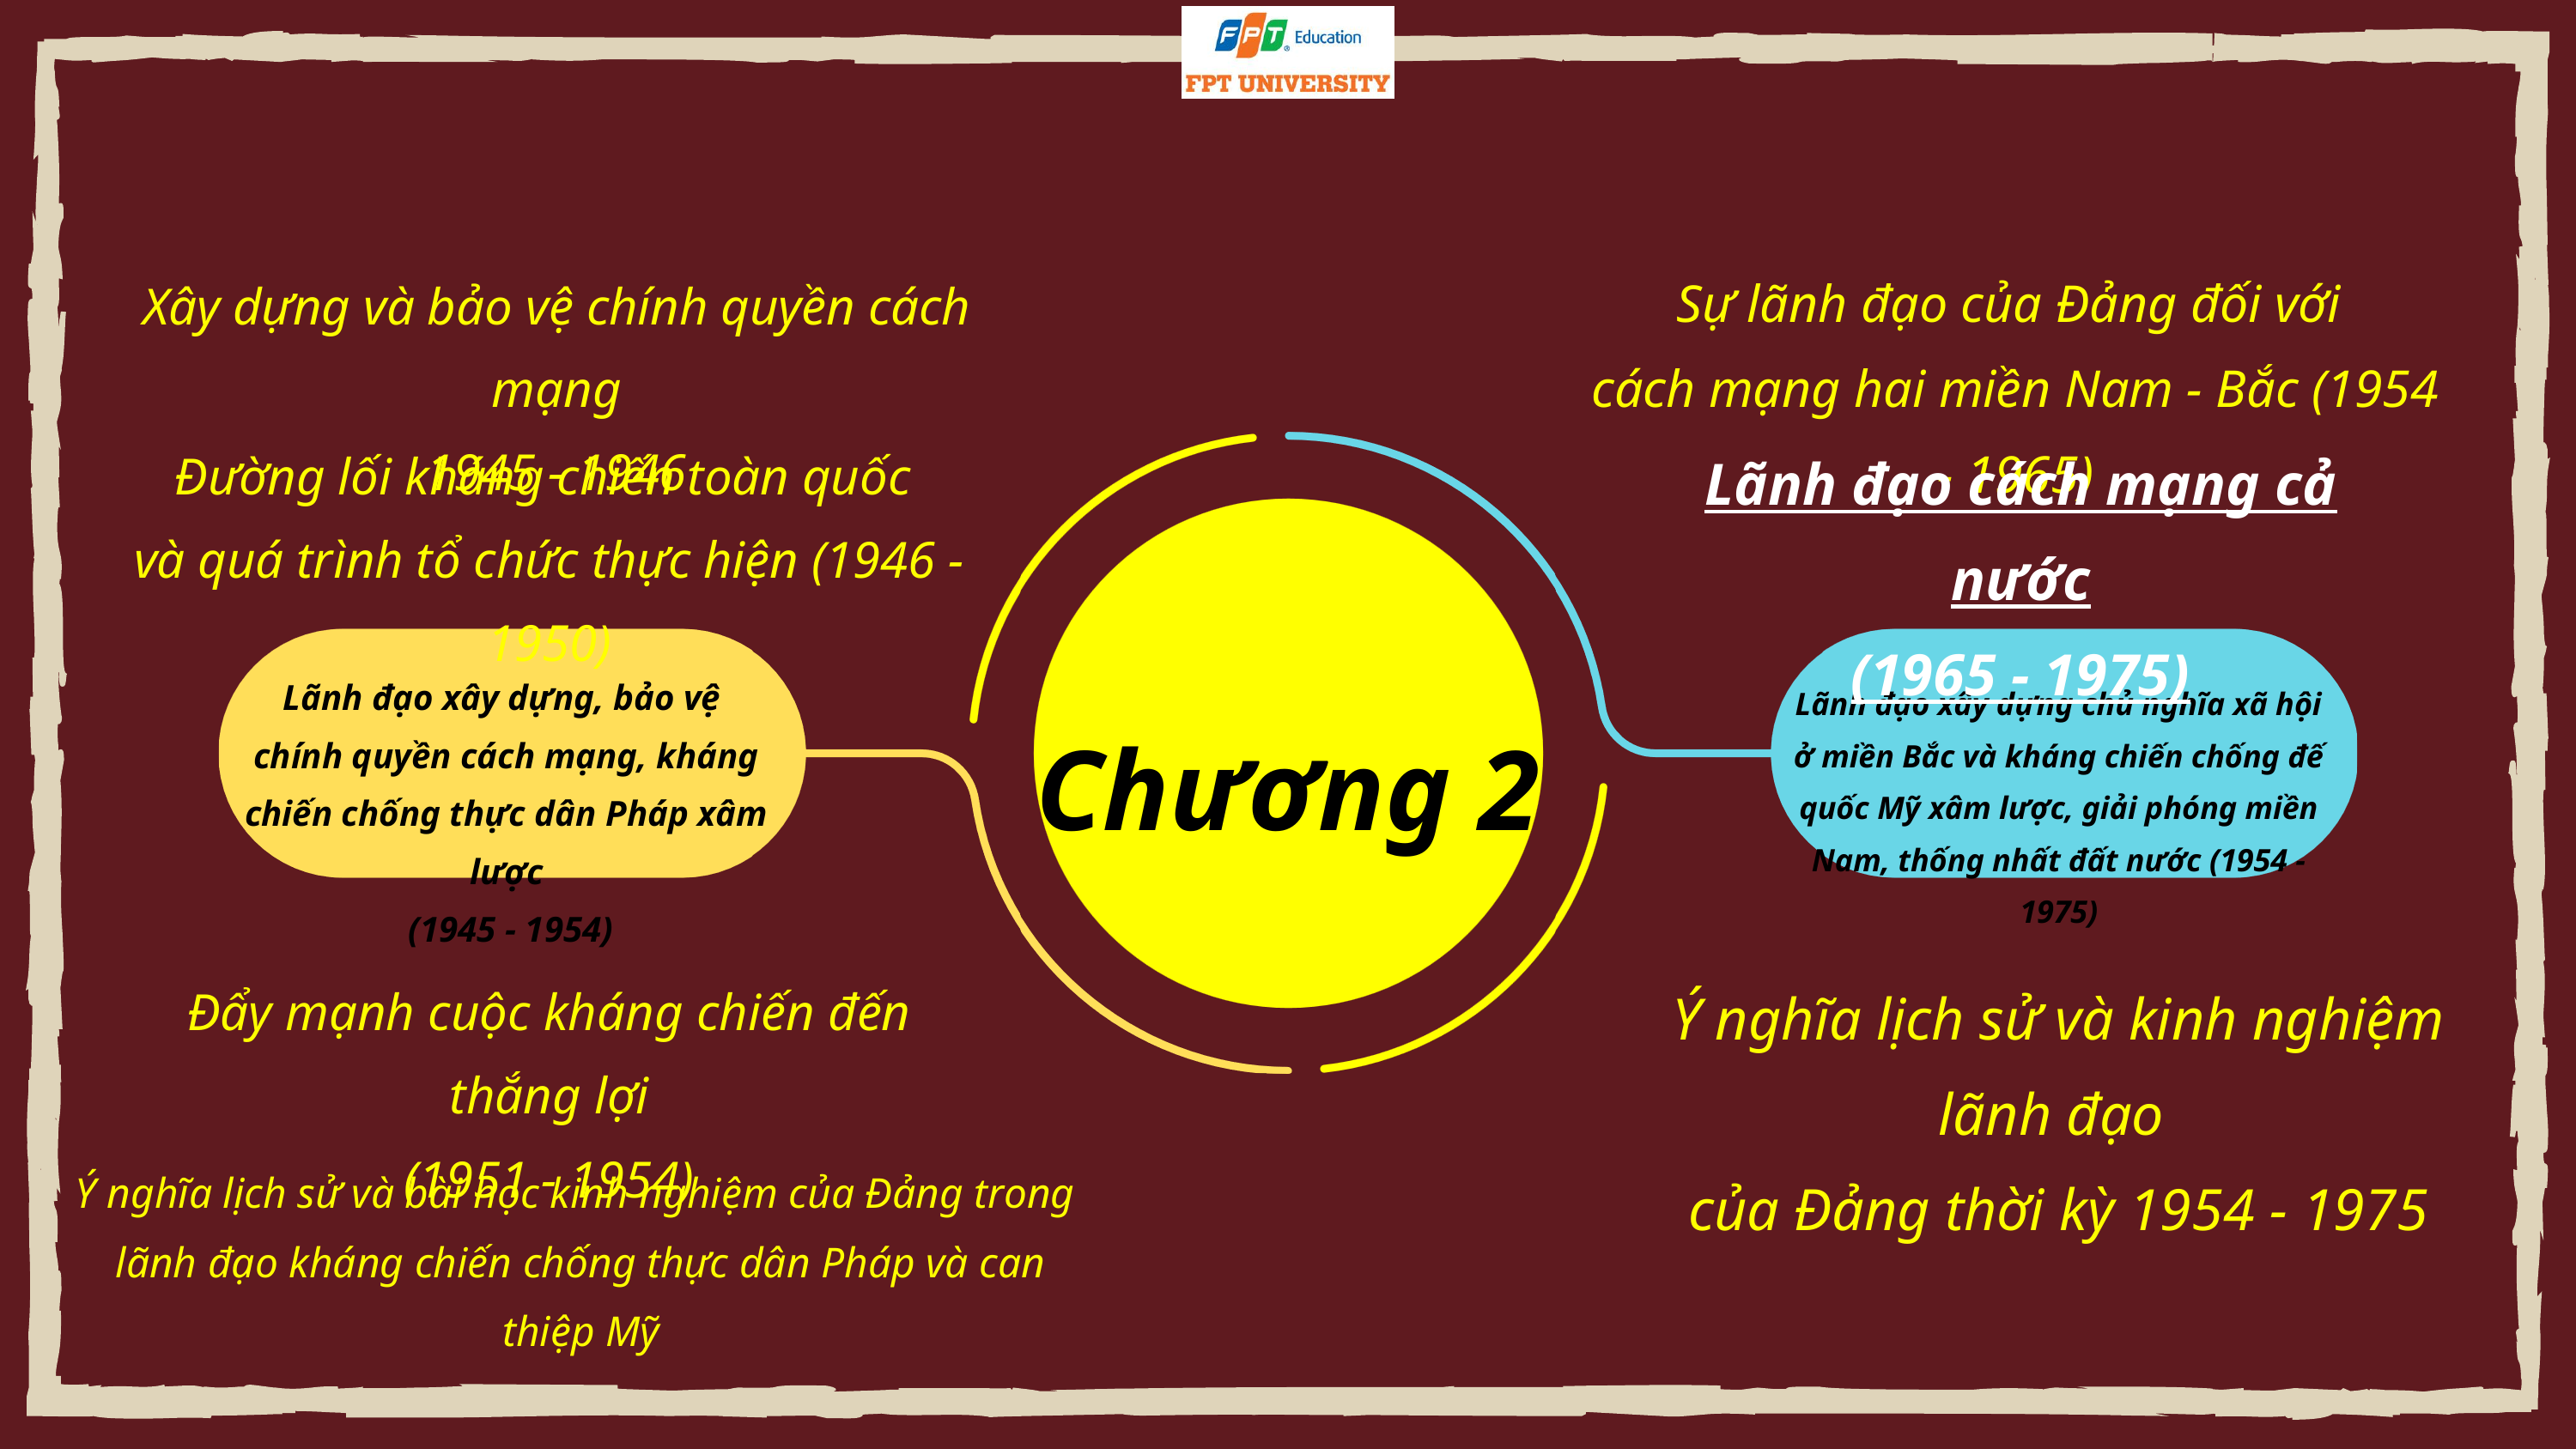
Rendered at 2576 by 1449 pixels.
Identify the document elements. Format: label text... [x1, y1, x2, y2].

text_box [967, 432, 1659, 667]
text_box Lãnh đạo xây dựng, bảo vệ chính quyền cách mạng, kháng chiến chống thực dân Pháp xâm lược (1945 - 1954) [218, 671, 795, 949]
text_box [218, 707, 2358, 1074]
text_box Sự lãnh đạo của Đảng đối với cách mạng hai miền Nam - Bắc (1954 - 1965) [1580, 247, 2451, 504]
text_box Lãnh đạo cách mạng cả nước (1965 - 1975) [1659, 421, 2383, 707]
text_box Lãnh đạo xây dựng chủ nghĩa xã hội ở miền Bắc và kháng chiến chống đế quốc Mỹ xâm lược, giải phóng miền Nam, thống nhất đất nước (1954 - 1975) [1785, 707, 2333, 930]
text_box Ý nghĩa lịch sử và bài học kinh nghiệm của Đảng trong lãnh đạo kháng chiến chống thực dân Pháp và can thiệp Mỹ [72, 1147, 1091, 1355]
text_box [26, 28, 2550, 1420]
text_box Chương 2 [795, 667, 1785, 853]
text_box Xây dựng và bảo vệ chính quyền cách mạng 1945 - 1946 [139, 251, 975, 501]
text_box Ý nghĩa lịch sử và kinh nghiệm lãnh đạo của Đảng thời kỳ 1954 - 1975 [1623, 955, 2494, 1242]
text_box Đẩy mạnh cuộc kháng chiến đến thắng lợi (1951 - 1954) [154, 955, 945, 1147]
text_box Đường lối kháng chiến toàn quốc và quá trình tổ chức thực hiện (1946 - 1950) [132, 421, 967, 671]
text_box [1182, 6, 1394, 99]
